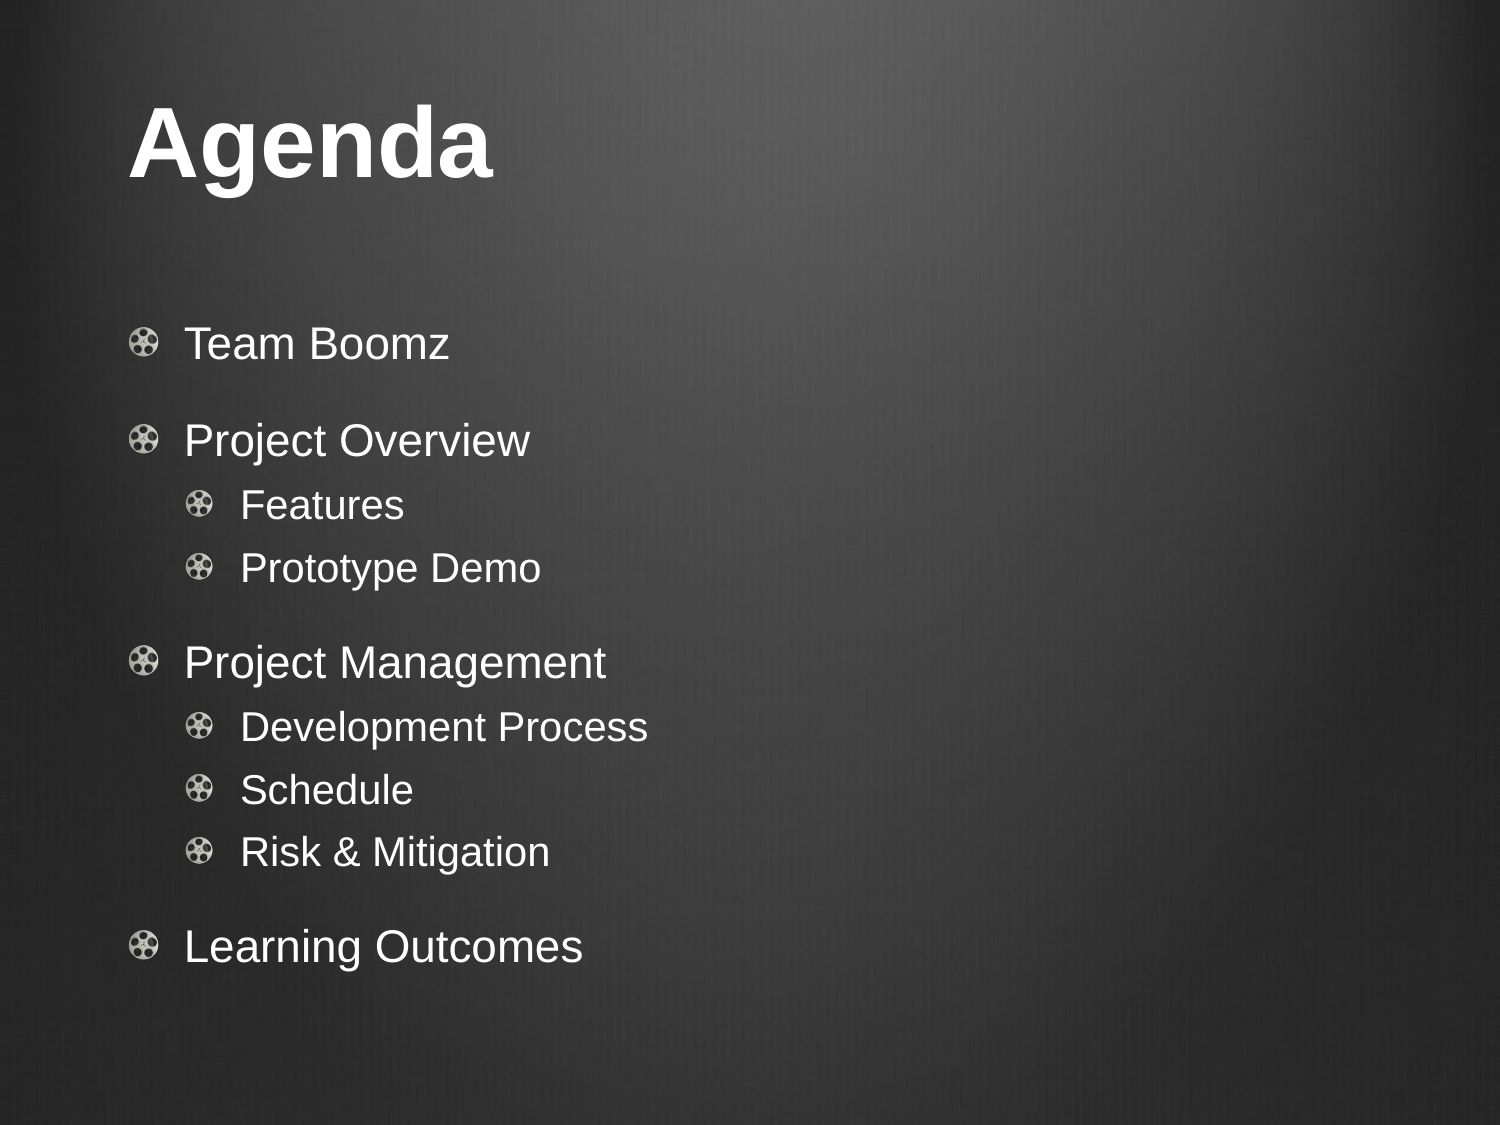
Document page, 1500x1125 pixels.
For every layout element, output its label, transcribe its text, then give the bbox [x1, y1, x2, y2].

title Agenda [112, 19, 1388, 255]
picture [127, 422, 160, 455]
picture [184, 488, 214, 518]
picture [127, 928, 160, 961]
picture [184, 772, 214, 803]
picture [127, 643, 160, 677]
list Team Boomz Project Overview Features Prototype Demo Project Management Development Process Schedule Risk & Mitigation Learning Outcomes [112, 306, 1388, 1005]
picture [184, 835, 214, 865]
picture [184, 710, 214, 740]
picture [184, 551, 214, 581]
picture [127, 325, 160, 358]
